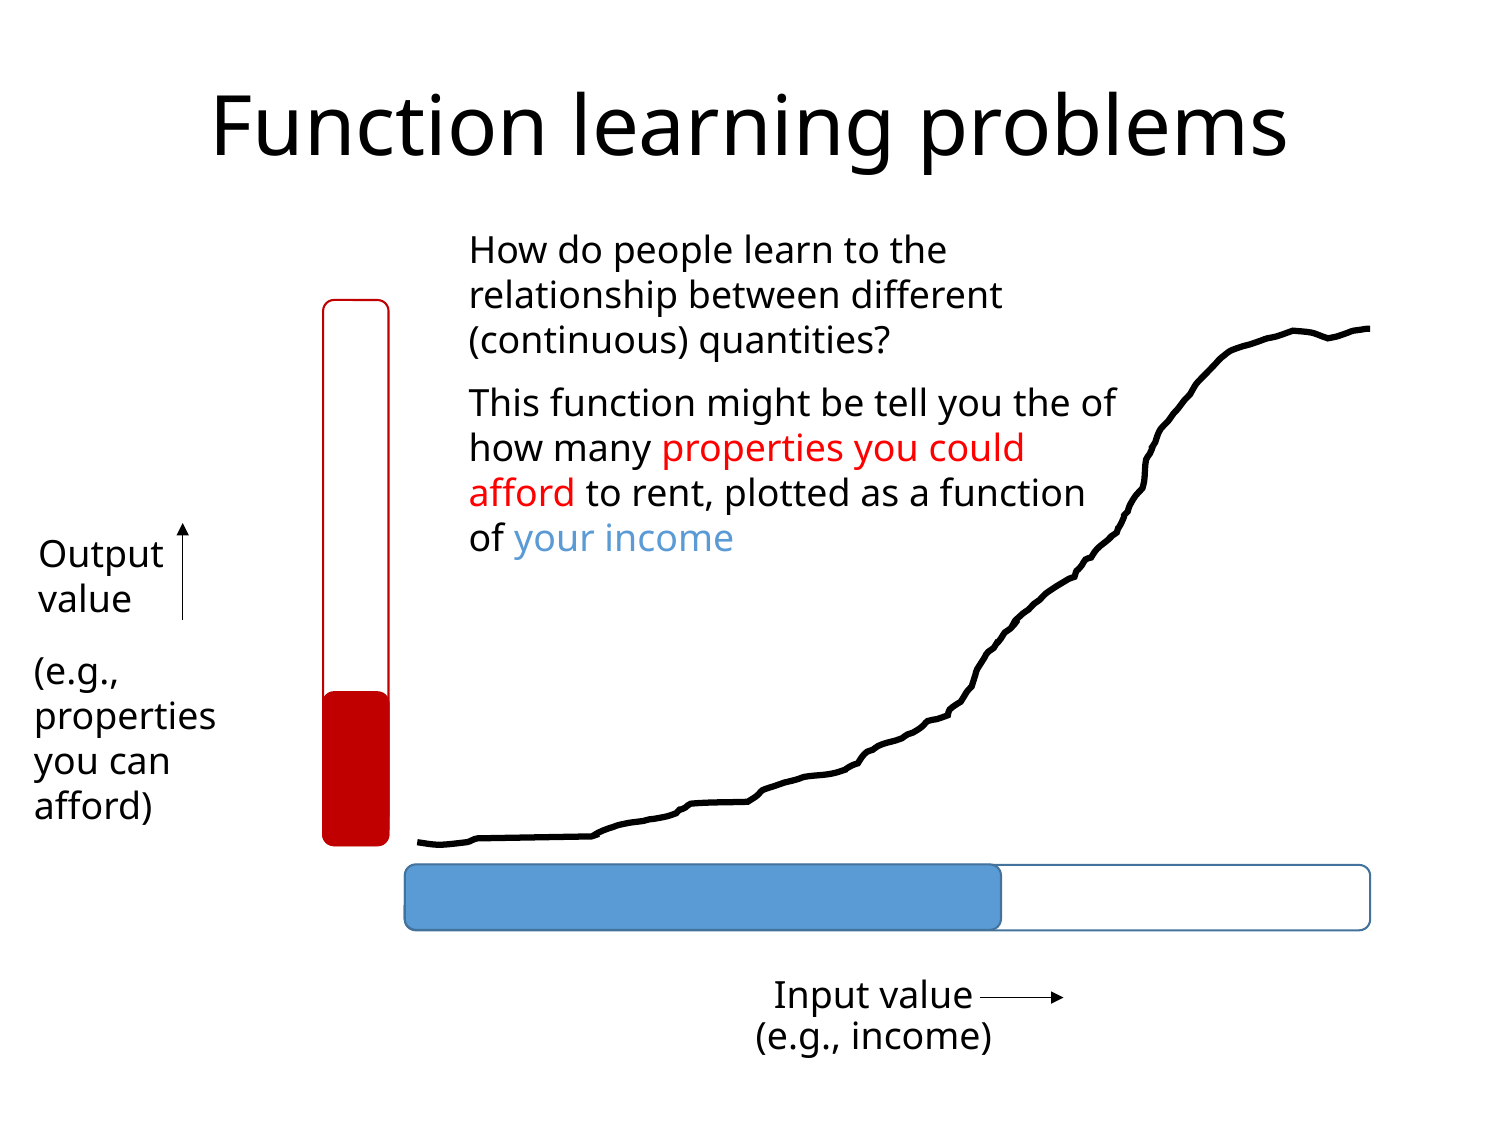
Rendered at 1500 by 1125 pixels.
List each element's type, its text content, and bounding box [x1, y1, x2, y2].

text_box [413, 863, 1372, 932]
text_box (e.g., properties you can afford) [19, 639, 295, 834]
text_box [322, 298, 390, 699]
text_box This function might be tell you the of how many properties you could afford to rent, plotted as a function of your income [453, 371, 1139, 567]
text_box [403, 863, 1003, 931]
text_box Input value [759, 963, 989, 1004]
text_box Output value [23, 522, 183, 628]
text_box (e.g., income) [740, 1004, 1007, 1064]
text_box [322, 691, 390, 847]
title Function learning problems [103, 59, 1397, 198]
text_box How do people learn to the relationship between different (continuous) quantities? [453, 218, 1139, 369]
text_box [417, 327, 1371, 846]
